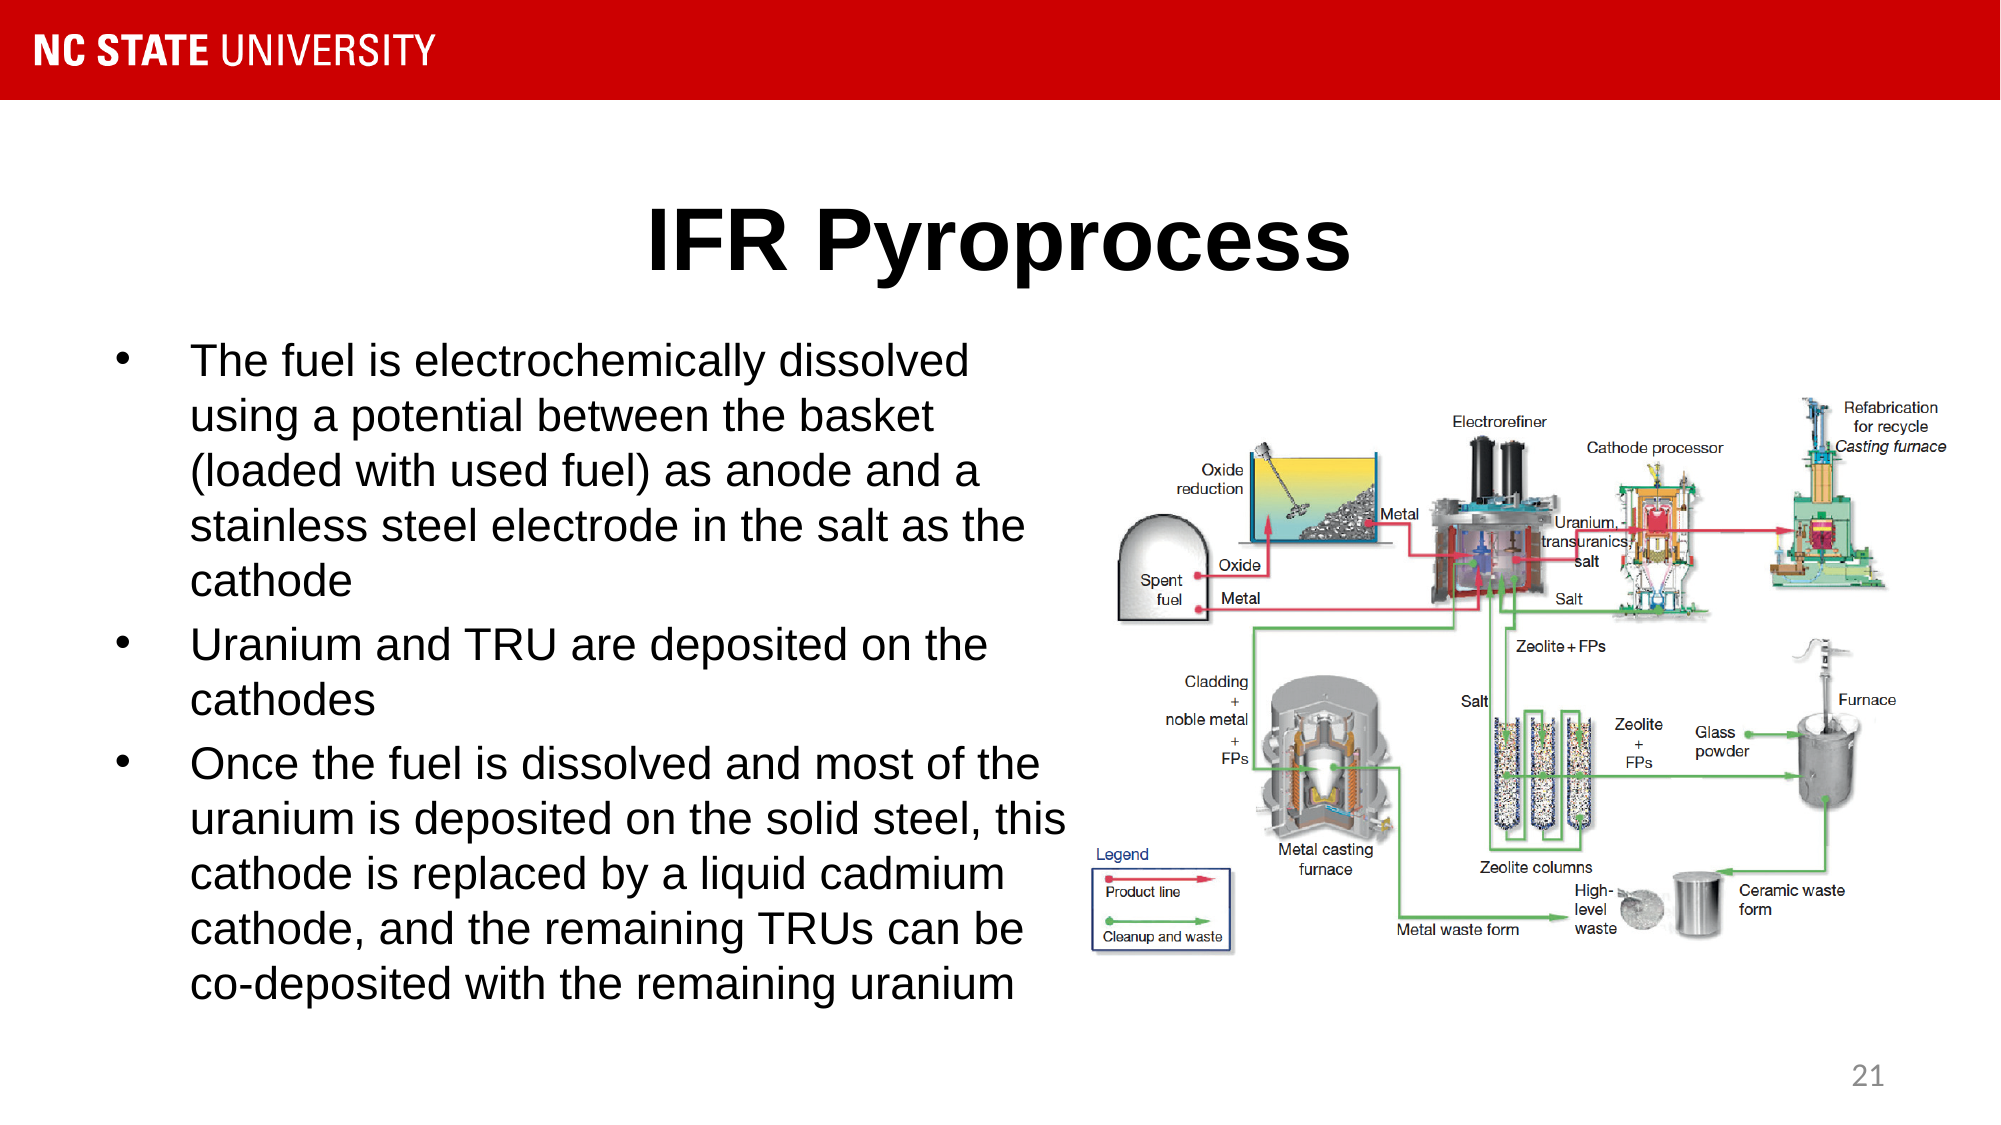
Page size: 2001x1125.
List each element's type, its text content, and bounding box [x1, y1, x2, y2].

title IFR Pyroprocess [99, 147, 1900, 323]
list The fuel is electrochemically dissolved using a potential between the basket (loaded with used fuel) as anode and a stainless steel electrode in the salt as the cathode Uranium and TRU are deposited on the cathodes Once the fuel is dissolved and most of the uranium is deposited on the solid steel, this cathode is replaced by a liquid cadmium cathode, and the remaining TRUs can be co-deposited with the remaining uranium [99, 322, 1104, 1005]
slide_number 21 [1433, 1042, 1900, 1103]
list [1076, 364, 1961, 964]
picture [0, 0, 2001, 100]
